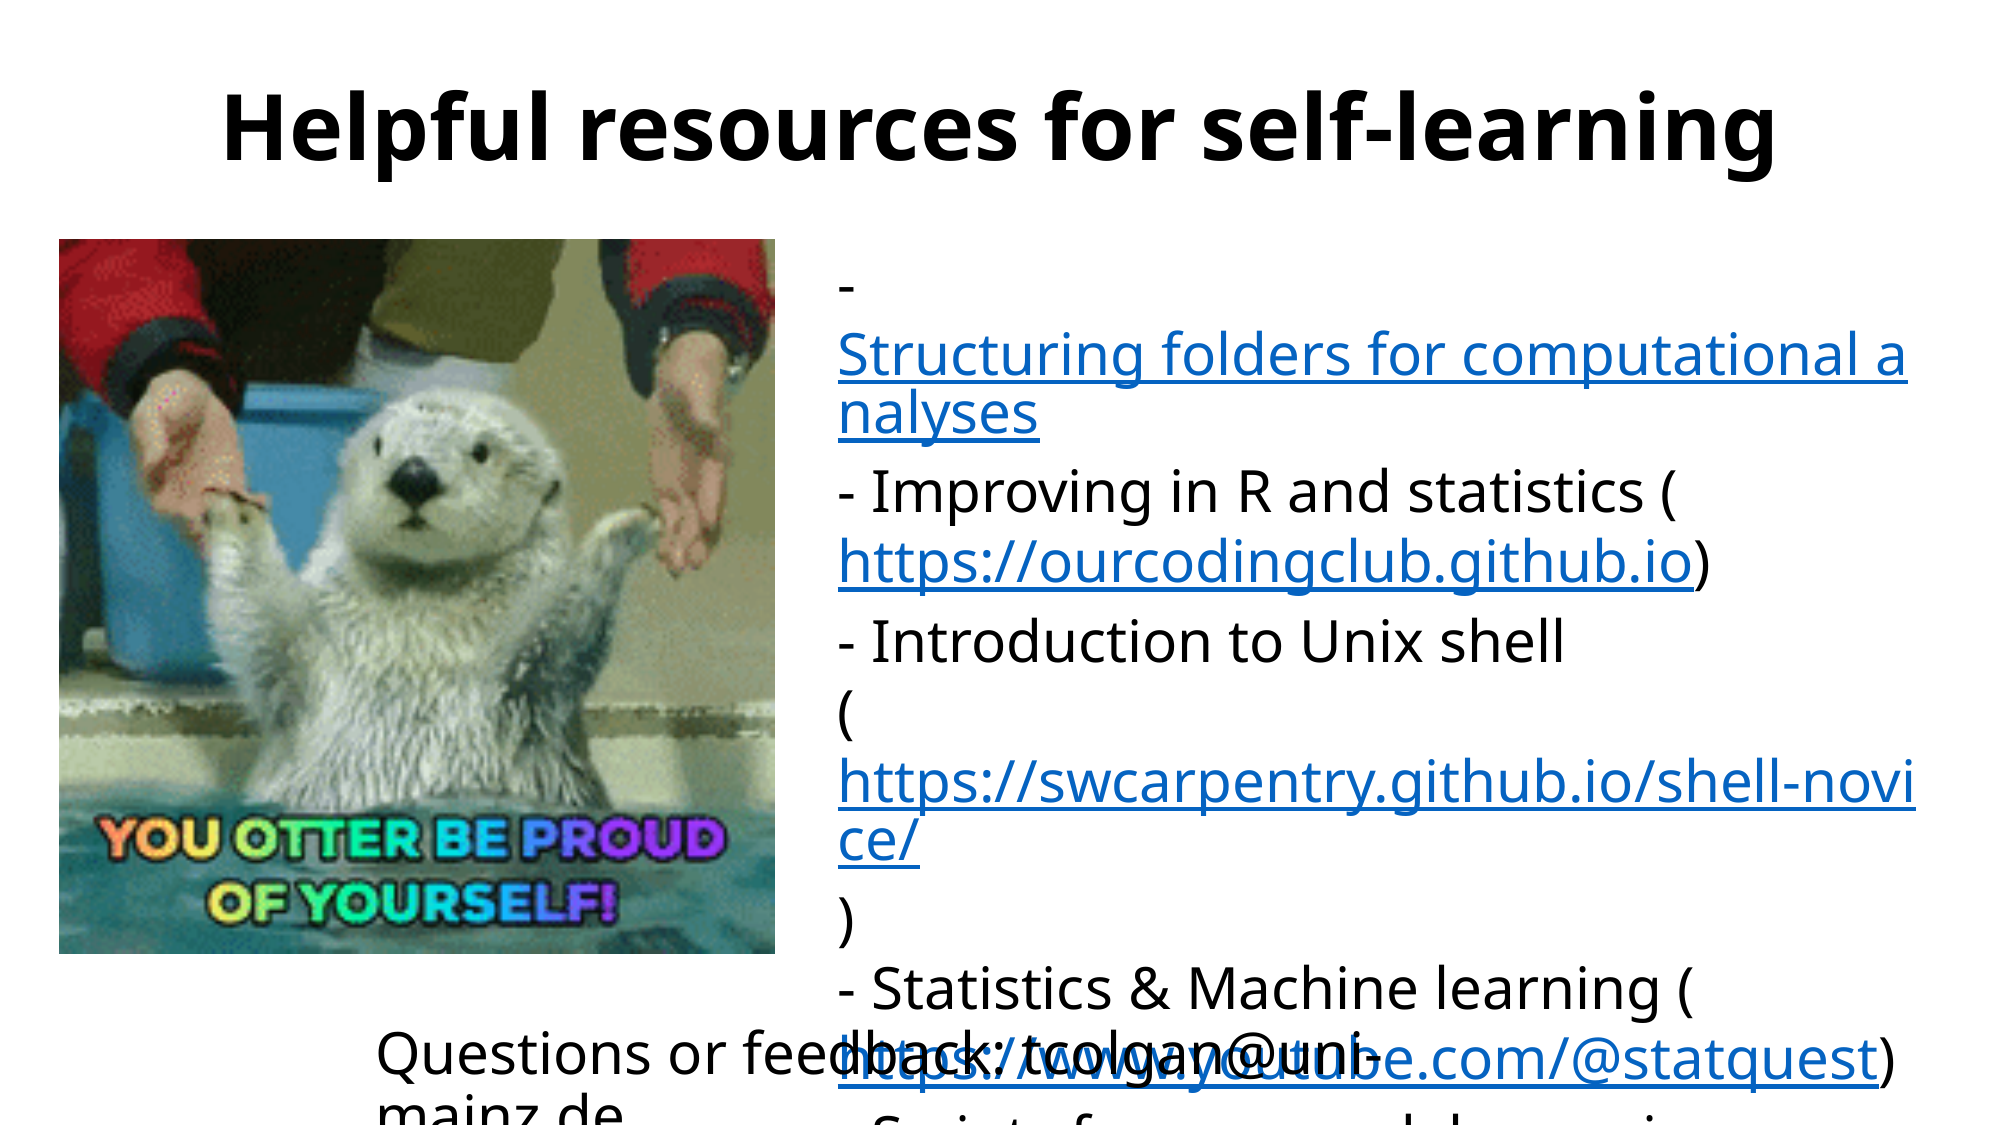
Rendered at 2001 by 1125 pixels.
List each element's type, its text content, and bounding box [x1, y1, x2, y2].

text_box - Structuring folders for computational analyses - Improving in R and statistics (https://ourcodingclub.github.io) - Introduction to Unix shell (https://swcarpentry.github.io/shell-novice/) - Statistics & Machine learning (https://www.youtube.com/@statquest) - Scripts for non-model organisms (mainly bees and fish): https://github.com/Joscolgan [822, 239, 1943, 1125]
picture [59, 239, 775, 954]
text_box Questions or feedback: tcolgan@uni-mainz.de [360, 1016, 1640, 1114]
title Helpful resources for self-learning [137, 22, 1863, 240]
